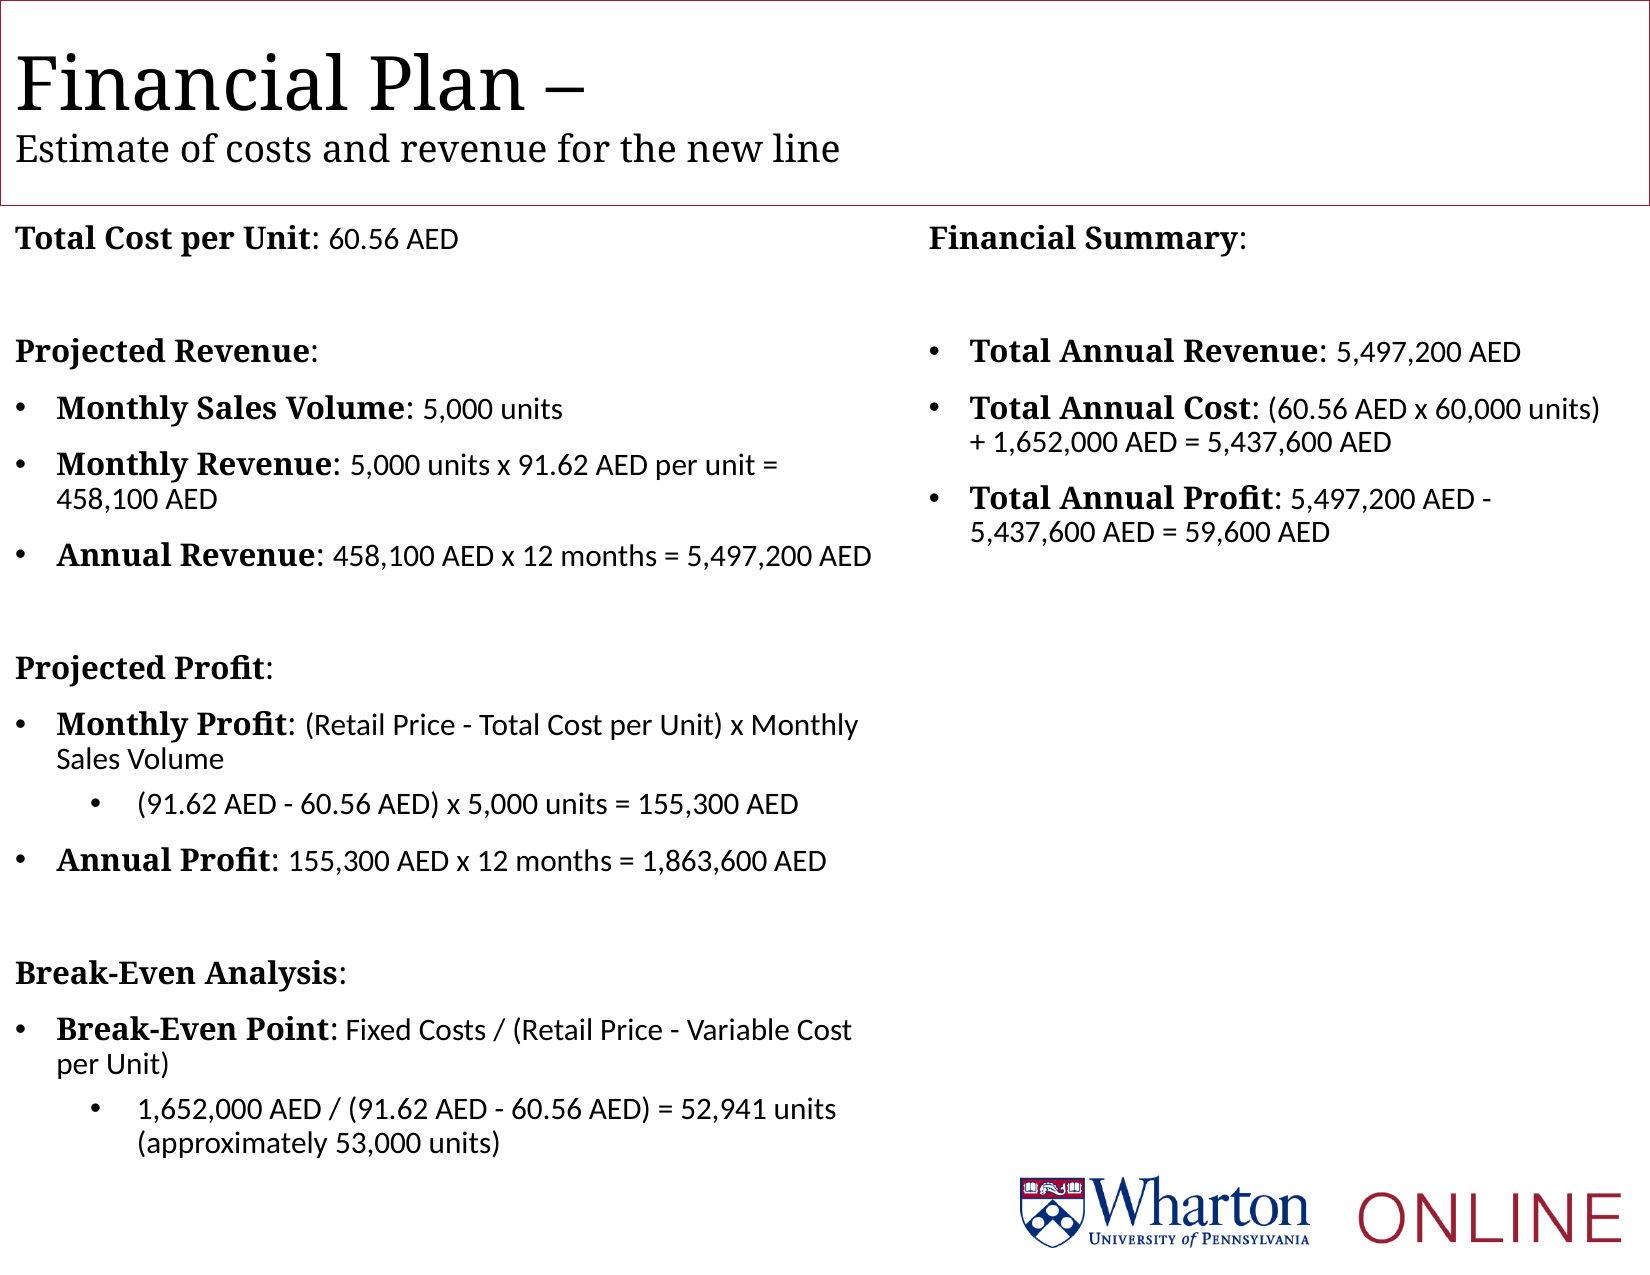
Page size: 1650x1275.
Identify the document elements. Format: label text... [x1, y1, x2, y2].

text_box Financial Summary: Total Annual Revenue: 5,497,200 AED Total Annual Cost: (60.56 AED x 60,000 units) + 1,652,000 AED = 5,437,600 AED Total Annual Profit: 5,497,200 AED - 5,437,600 AED = 59,600 AED [913, 214, 1621, 882]
title Financial Plan – Estimate of costs and revenue for the new line [0, 0, 1650, 206]
list Total Cost per Unit: 60.56 AED Projected Revenue: Monthly Sales Volume: 5,000 units Monthly Revenue: 5,000 units x 91.62 AED per unit = 458,100 AED Annual Revenue: 458,100 AED x 12 months = 5,497,200 AED Projected Profit: Monthly Profit: (Retail Price - Total Cost per Unit) x Monthly Sales Volume (91.62 AED - 60.56 AED) x 5,000 units = 155,300 AED Annual Profit: 155,300 AED x 12 months = 1,863,600 AED Break-Even Analysis: Break-Even Point: Fixed Costs / (Retail Price - Variable Cost per Unit) 1,652,000 AED / (91.62 AED - 60.56 AED) = 52,941 units (approximately 53,000 units) [0, 215, 892, 1248]
picture [1020, 1175, 1621, 1248]
